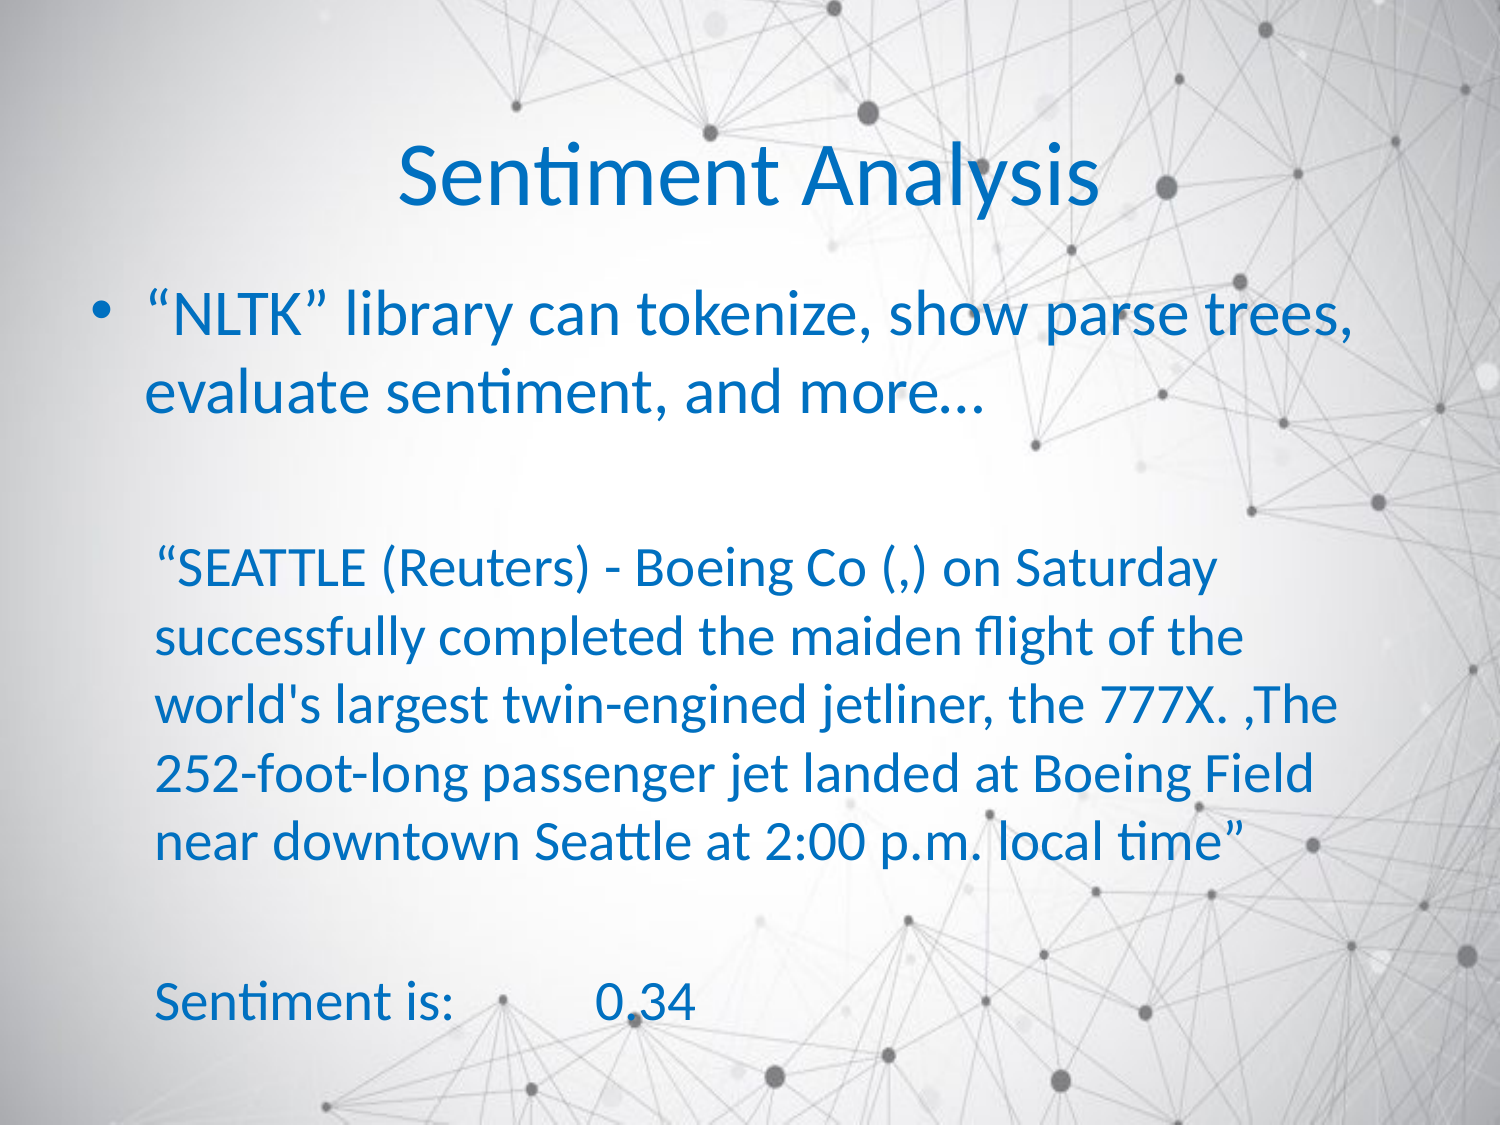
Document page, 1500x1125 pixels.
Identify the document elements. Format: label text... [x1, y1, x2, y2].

title Sentiment Analysis [75, 75, 1425, 262]
picture [0, 0, 1500, 1125]
list “NLTK” library can tokenize, show parse trees, evaluate sentiment, and more… “SEATTLE (Reuters) - Boeing Co (,) on Saturday successfully completed the maiden flight of the world's largest twin-engined jetliner, the 777X. ,The 252-foot-long passenger jet landed at Boeing Field near downtown Seattle at 2:00 p.m. local time” Sentiment is: 0.34 [75, 262, 1425, 1043]
